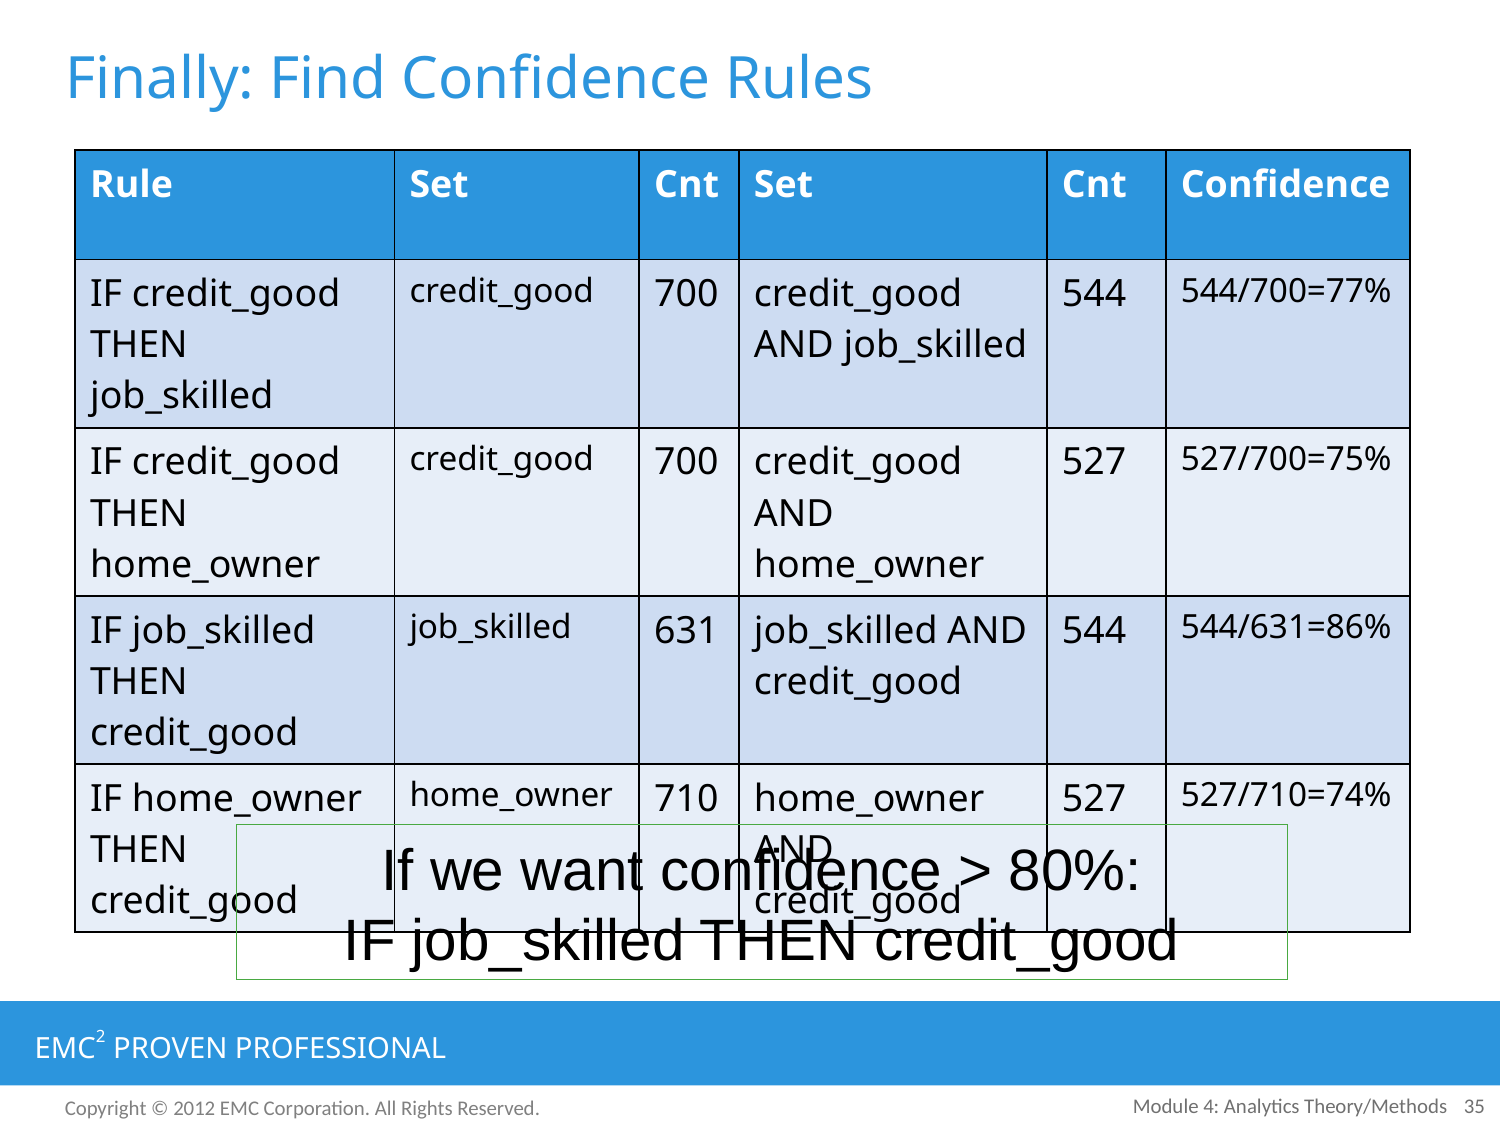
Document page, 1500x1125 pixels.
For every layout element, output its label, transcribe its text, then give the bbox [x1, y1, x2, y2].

table_cell 700 [640, 429, 738, 595]
table_cell 700 [640, 260, 738, 427]
table_header Confidence [1167, 151, 1409, 259]
footer Module 4: Analytics Theory/Methods [774, 1087, 1463, 1125]
table_cell 527 [1048, 429, 1165, 595]
table_header Set [740, 151, 1046, 259]
table_cell credit_good [395, 429, 638, 595]
table_cell home_owner AND credit_good [740, 765, 1046, 824]
table_cell IF job_skilled THEN credit_good [76, 597, 394, 763]
table_cell 631 [640, 597, 738, 763]
table_cell 527 [1048, 765, 1165, 824]
table_cell IF home_owner THEN credit_good [76, 765, 394, 931]
table_header Rule [76, 151, 394, 259]
table_cell credit_good AND job_skilled [740, 260, 1046, 427]
table_cell 544 [1048, 597, 1165, 763]
table_cell job_skilled [395, 597, 638, 763]
table_cell IF credit_good THEN home_owner [76, 429, 394, 595]
table_cell job_skilled AND credit_good [740, 597, 1046, 763]
table_cell IF credit_good THEN job_skilled [76, 260, 394, 427]
table_cell 544/631=86% [1167, 597, 1409, 763]
table_cell 527/700=75% [1167, 429, 1409, 595]
table_header Cnt [1048, 151, 1165, 259]
table_cell 544/700=77% [1167, 260, 1409, 427]
table_cell 527/710=74% [1167, 765, 1409, 931]
table_cell credit_good AND home_owner [740, 429, 1046, 595]
table_header Set [395, 151, 638, 259]
table_cell credit_good [395, 260, 638, 427]
table_cell 544 [1048, 260, 1165, 427]
text_box If we want confidence > 80%: IF job_skilled THEN credit_good [236, 824, 1288, 980]
title Finally: Find Confidence Rules [49, 12, 1438, 138]
table_cell home_owner [395, 765, 638, 824]
slide_number 35 [1463, 1087, 1500, 1125]
table_header Cnt [640, 151, 738, 259]
table_cell 710 [640, 765, 738, 824]
